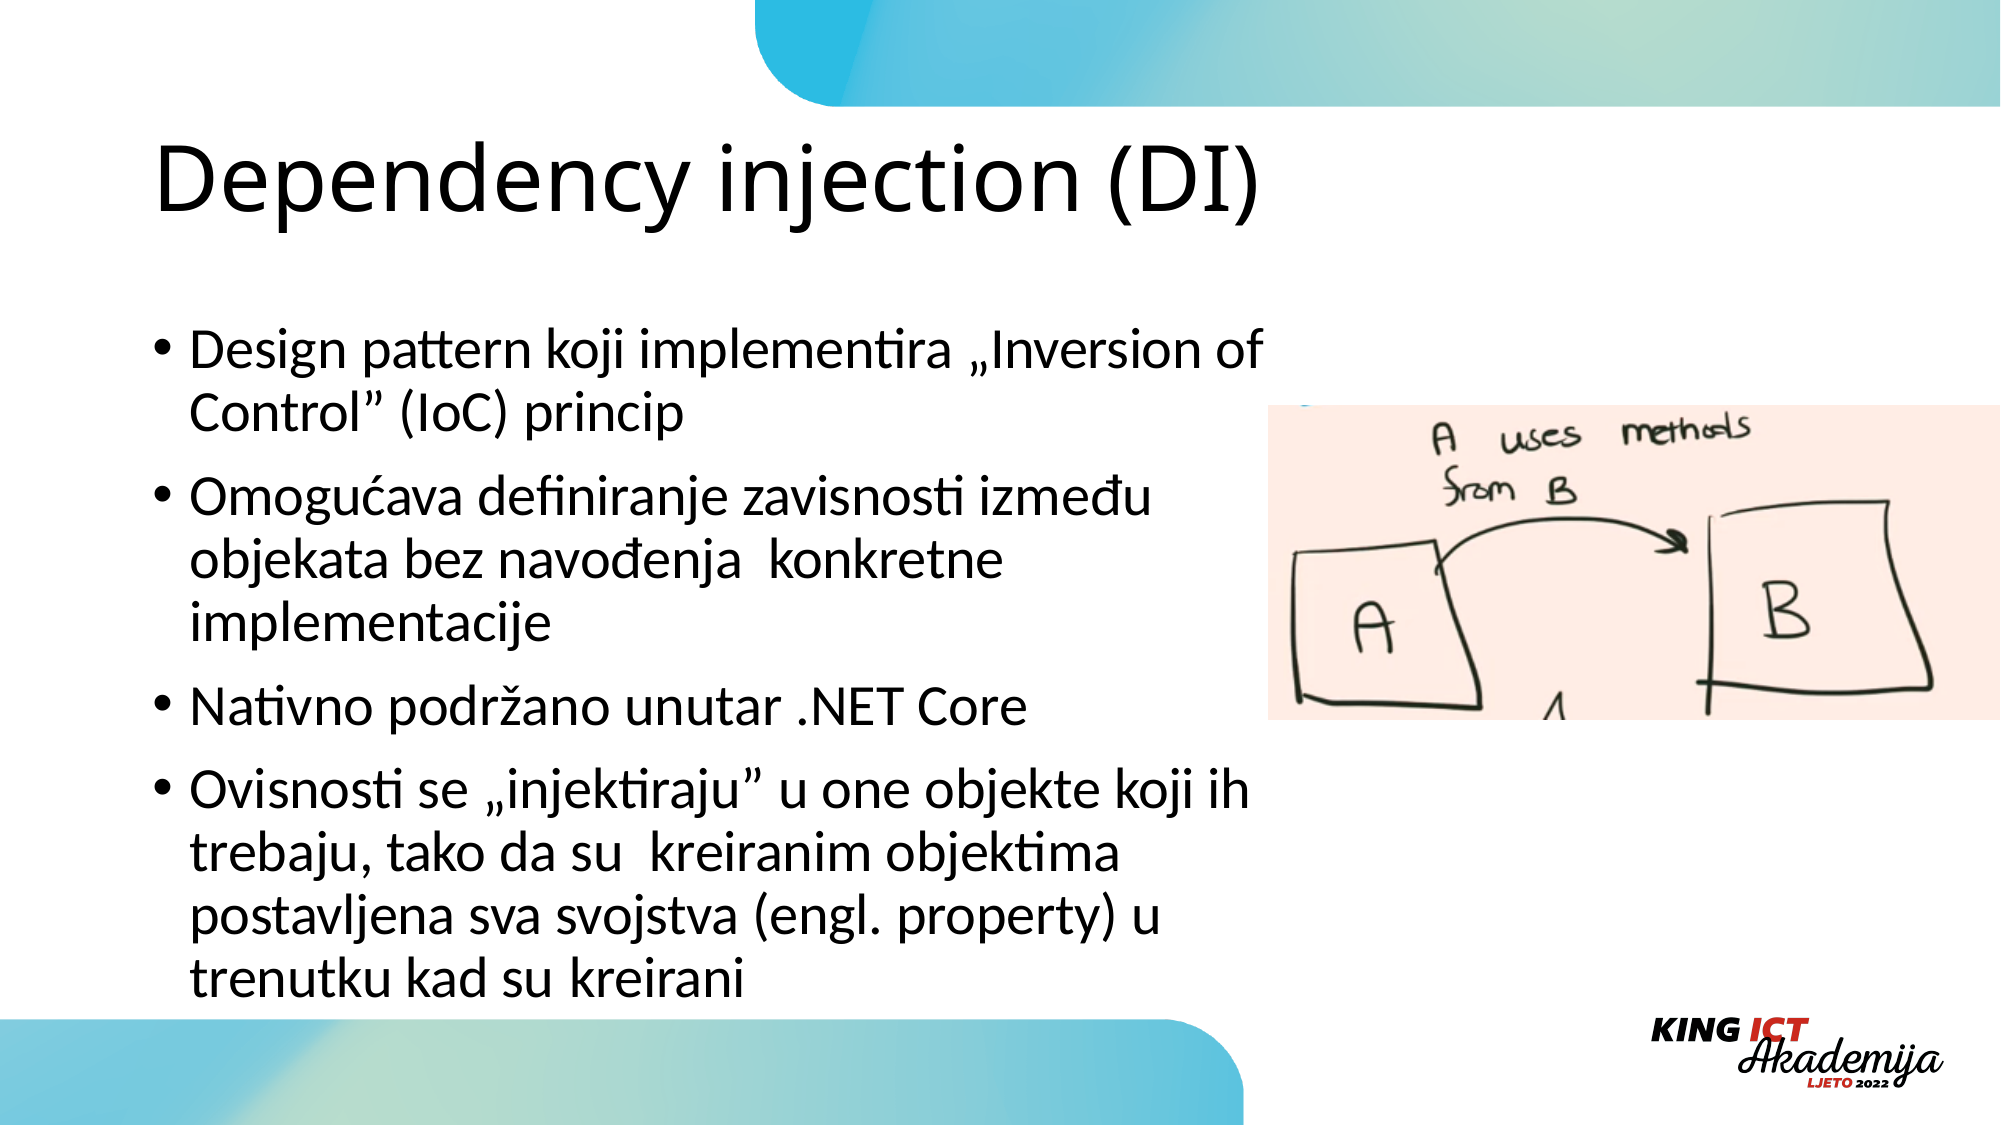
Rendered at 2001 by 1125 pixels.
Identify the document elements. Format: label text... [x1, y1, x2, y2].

picture [1640, 1001, 1955, 1104]
picture [572, 0, 2001, 258]
picture [0, 886, 1347, 1125]
list Design pattern koji implementira „Inversion of Control” (IoC) princip Omogućava definiranje zavisnosti između objekata bez navođenja konkretne implementacije Nativno podržano unutar .NET Core Ovisnosti se „injektiraju” u one objekte koji ih trebaju, tako da su kreiranim objektima postavljena sva svojstva (engl. property) u trenutku kad su kreirani [137, 310, 1293, 980]
title Dependency injection (DI) [137, 111, 1863, 252]
picture [1268, 405, 2000, 720]
